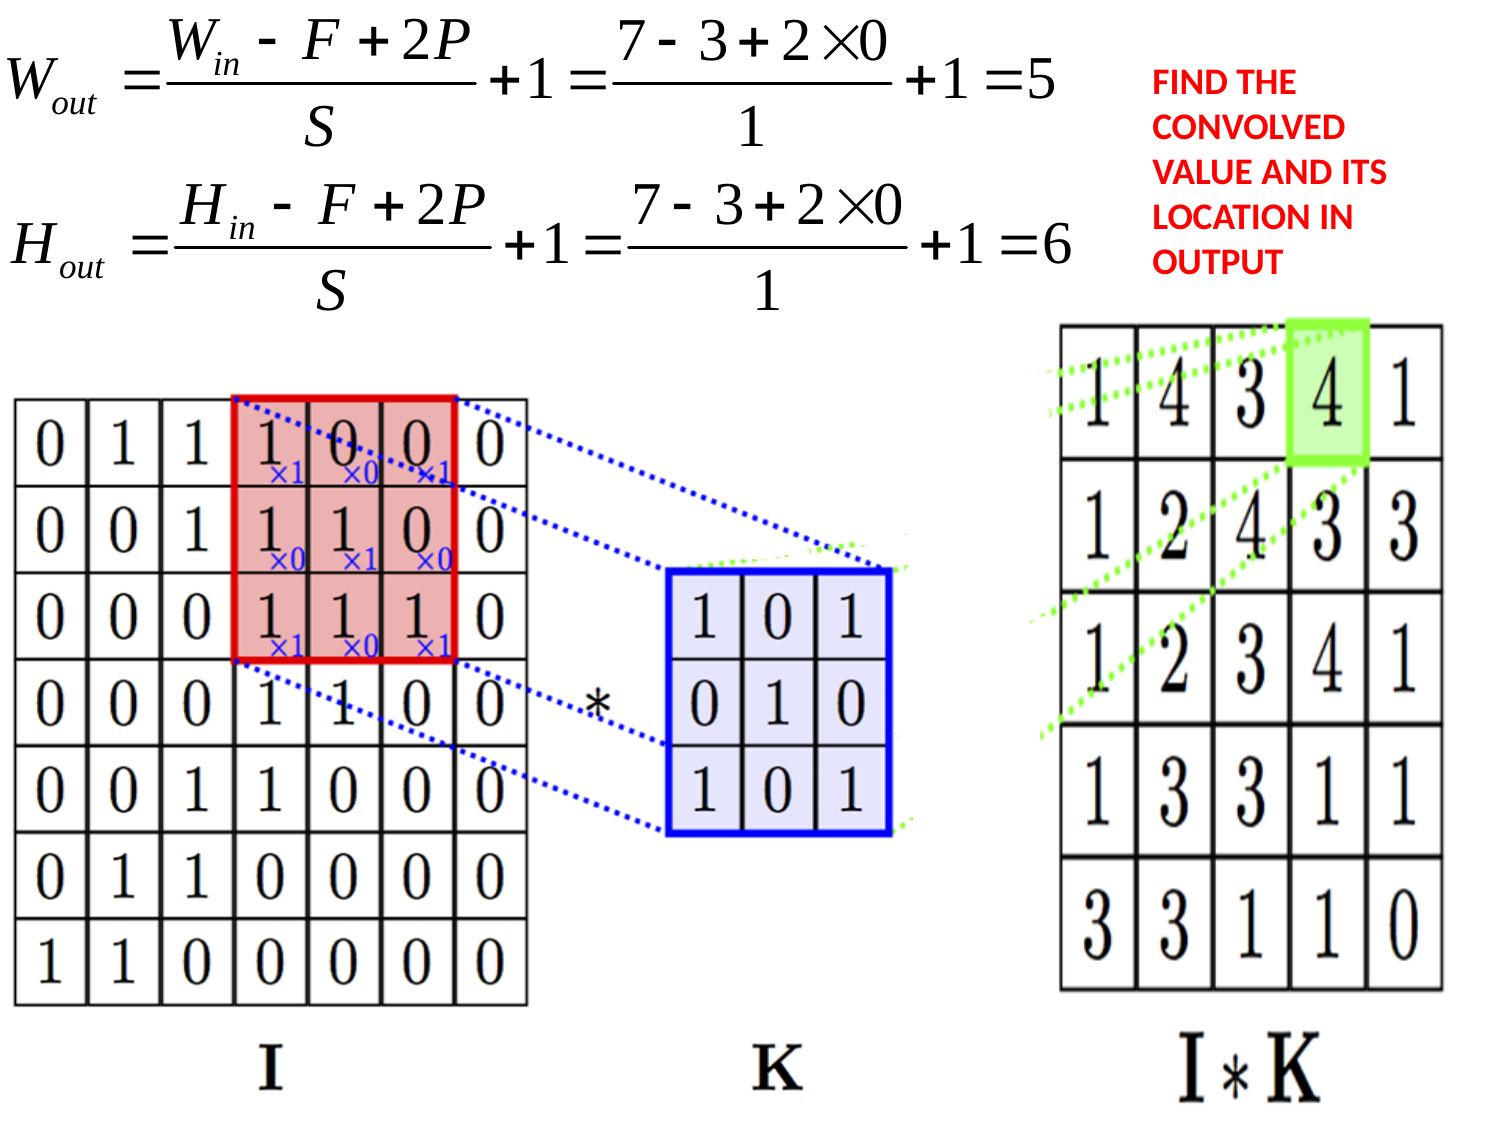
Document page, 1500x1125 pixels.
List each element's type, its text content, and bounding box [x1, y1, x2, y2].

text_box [0, 0, 1082, 325]
picture [0, 386, 913, 1125]
picture [1024, 276, 1465, 1125]
text_box FIND THE CONVOLVED VALUE AND ITS LOCATION IN OUTPUT [1137, 49, 1438, 274]
